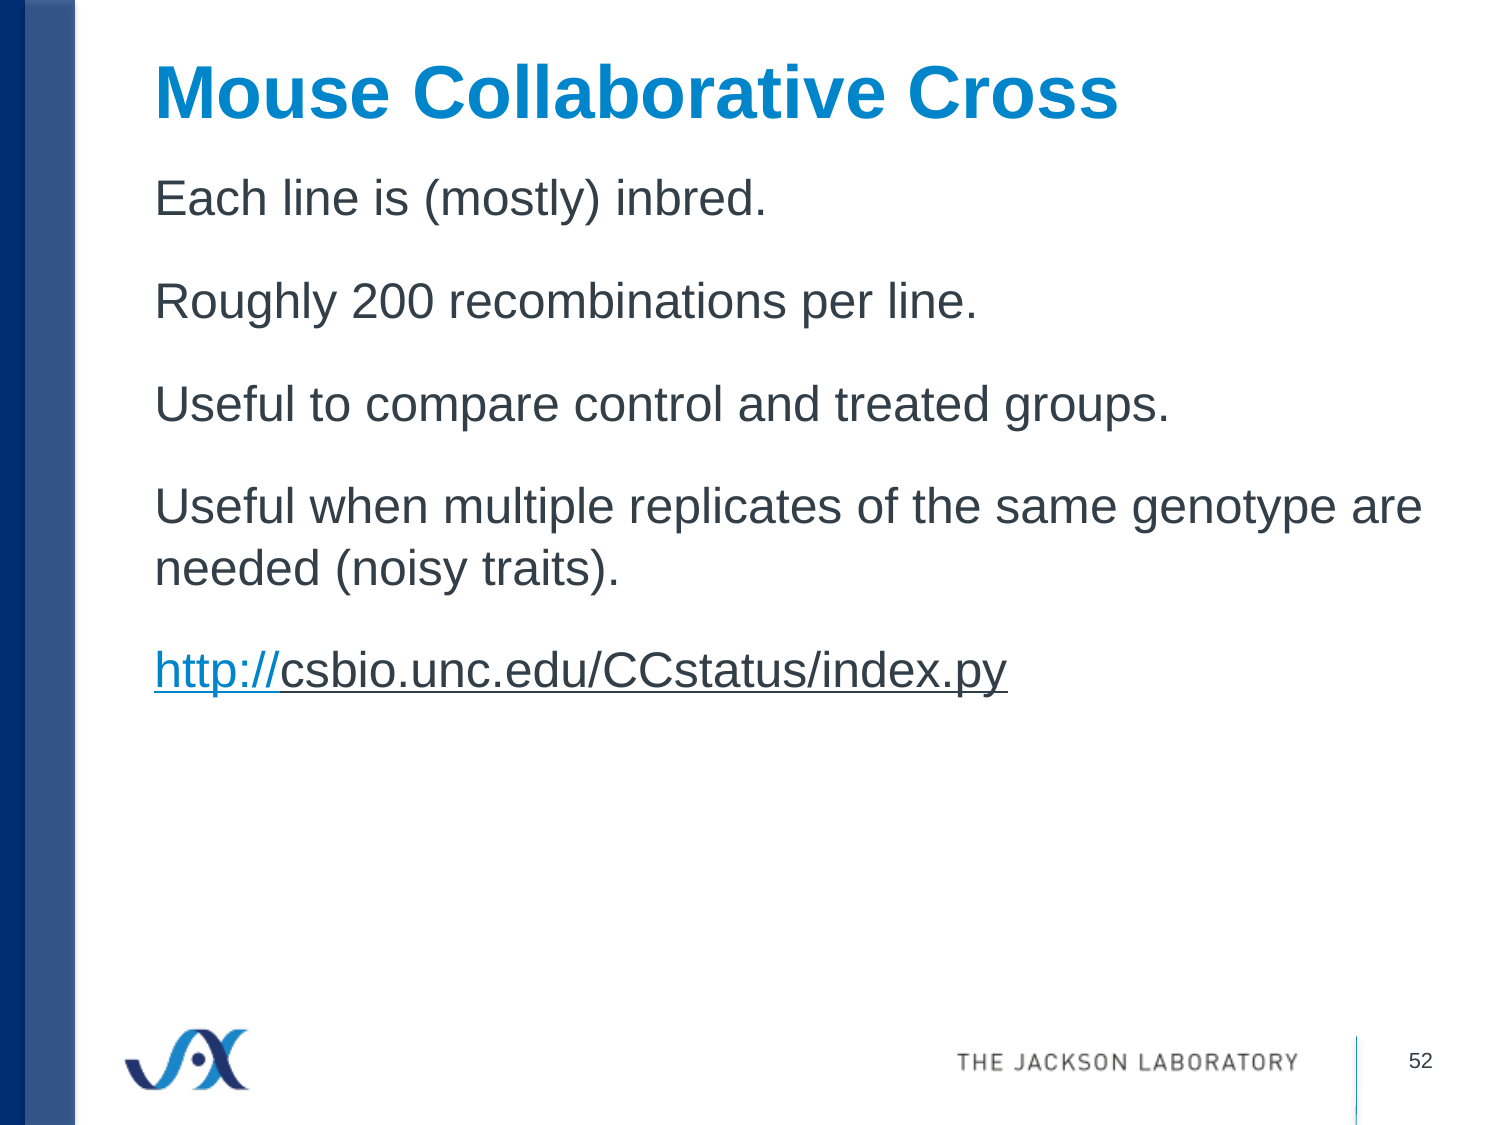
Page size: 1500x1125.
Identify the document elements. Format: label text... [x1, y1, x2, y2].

list Each line is (mostly) inbred. Roughly 200 recombinations per line. Useful to compare control and treated groups. Useful when multiple replicates of the same genotype are needed (noisy traits). http://csbio.unc.edu/CCstatus/index.py [154, 156, 1448, 950]
picture [110, 1011, 268, 1106]
picture [957, 1051, 1097, 1076]
title Mouse Collaborative Cross [154, 45, 1448, 141]
slide_number 52 [1097, 1030, 1448, 1091]
